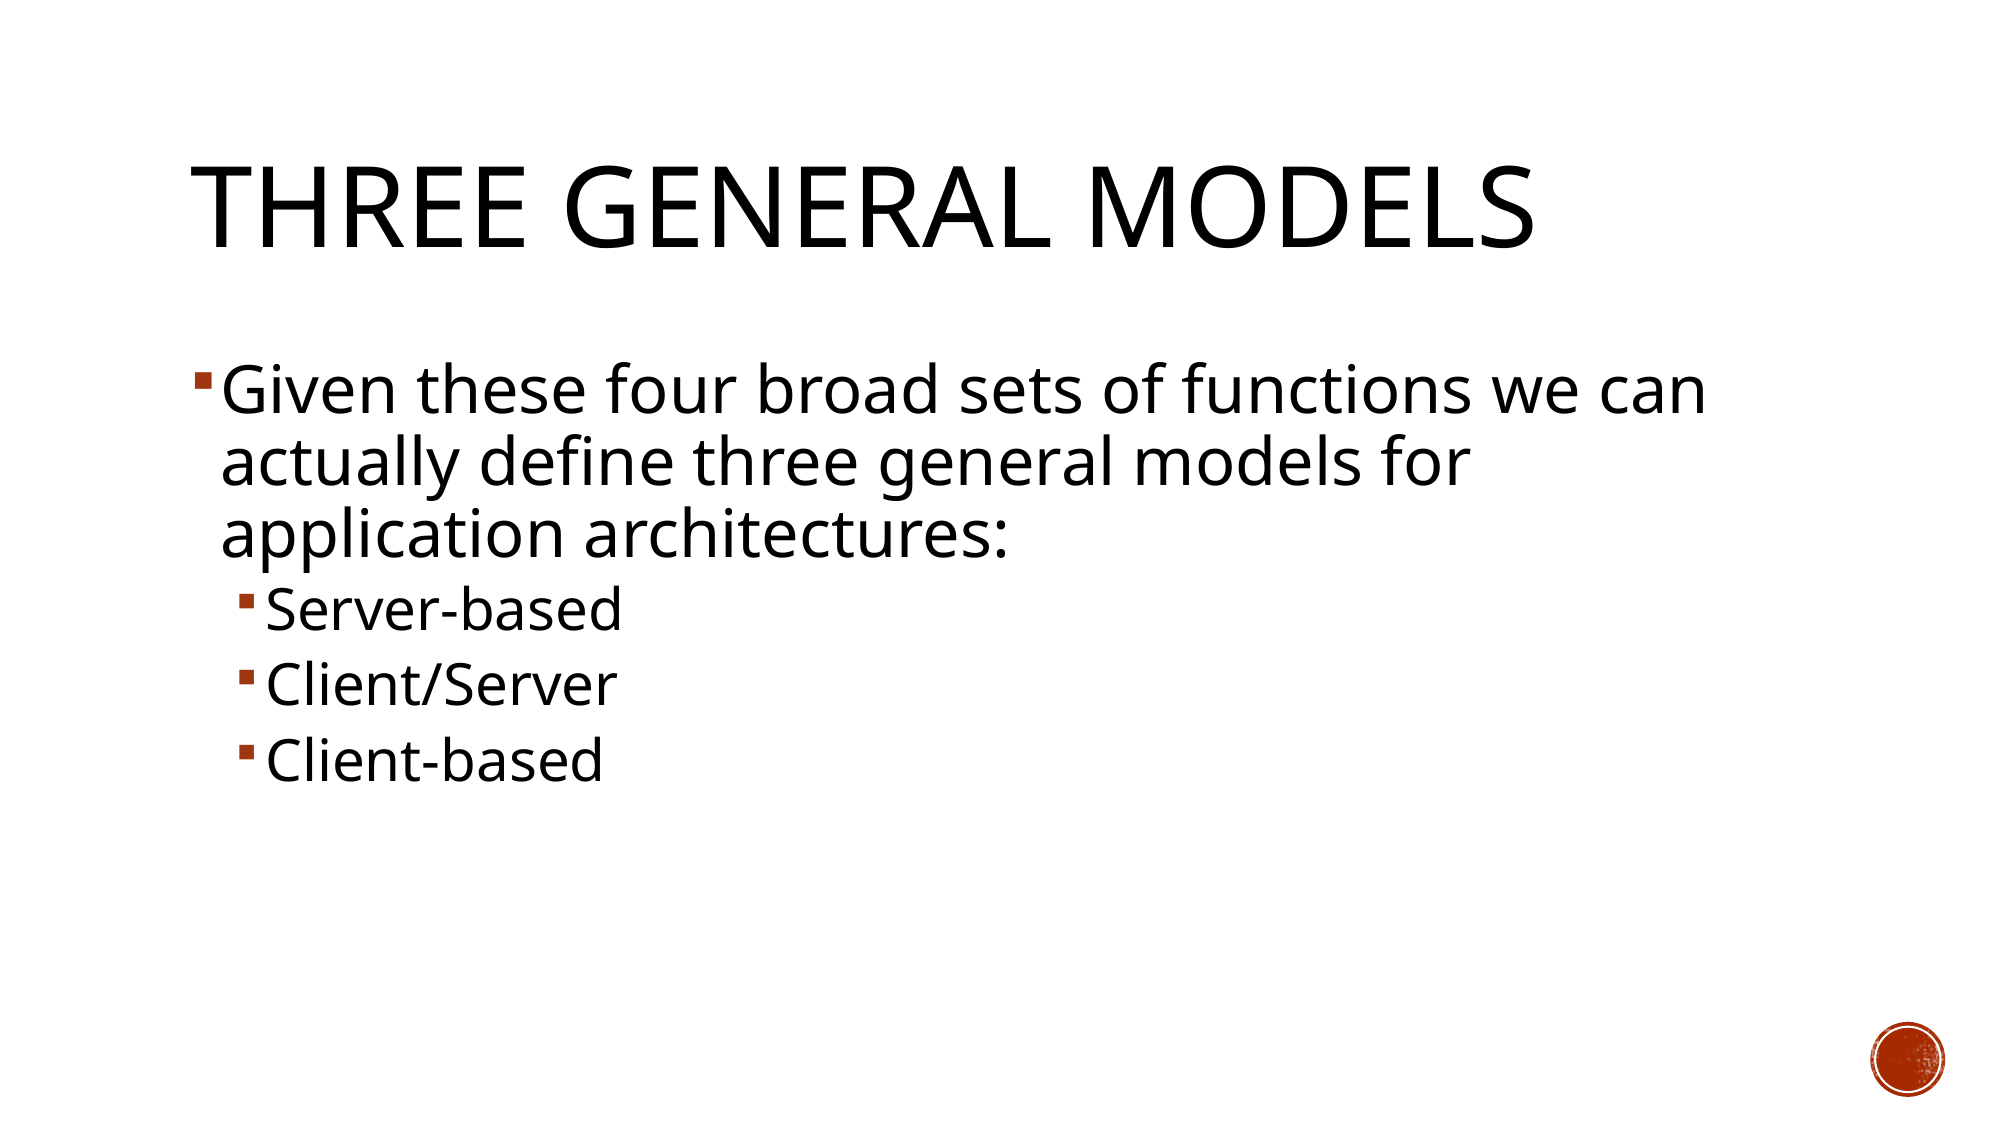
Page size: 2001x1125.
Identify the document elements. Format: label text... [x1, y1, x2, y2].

title three General Models [175, 79, 1826, 344]
list Given these four broad sets of functions we can actually define three general models for application architectures: Server-based Client/Server Client-based [175, 348, 1826, 1013]
